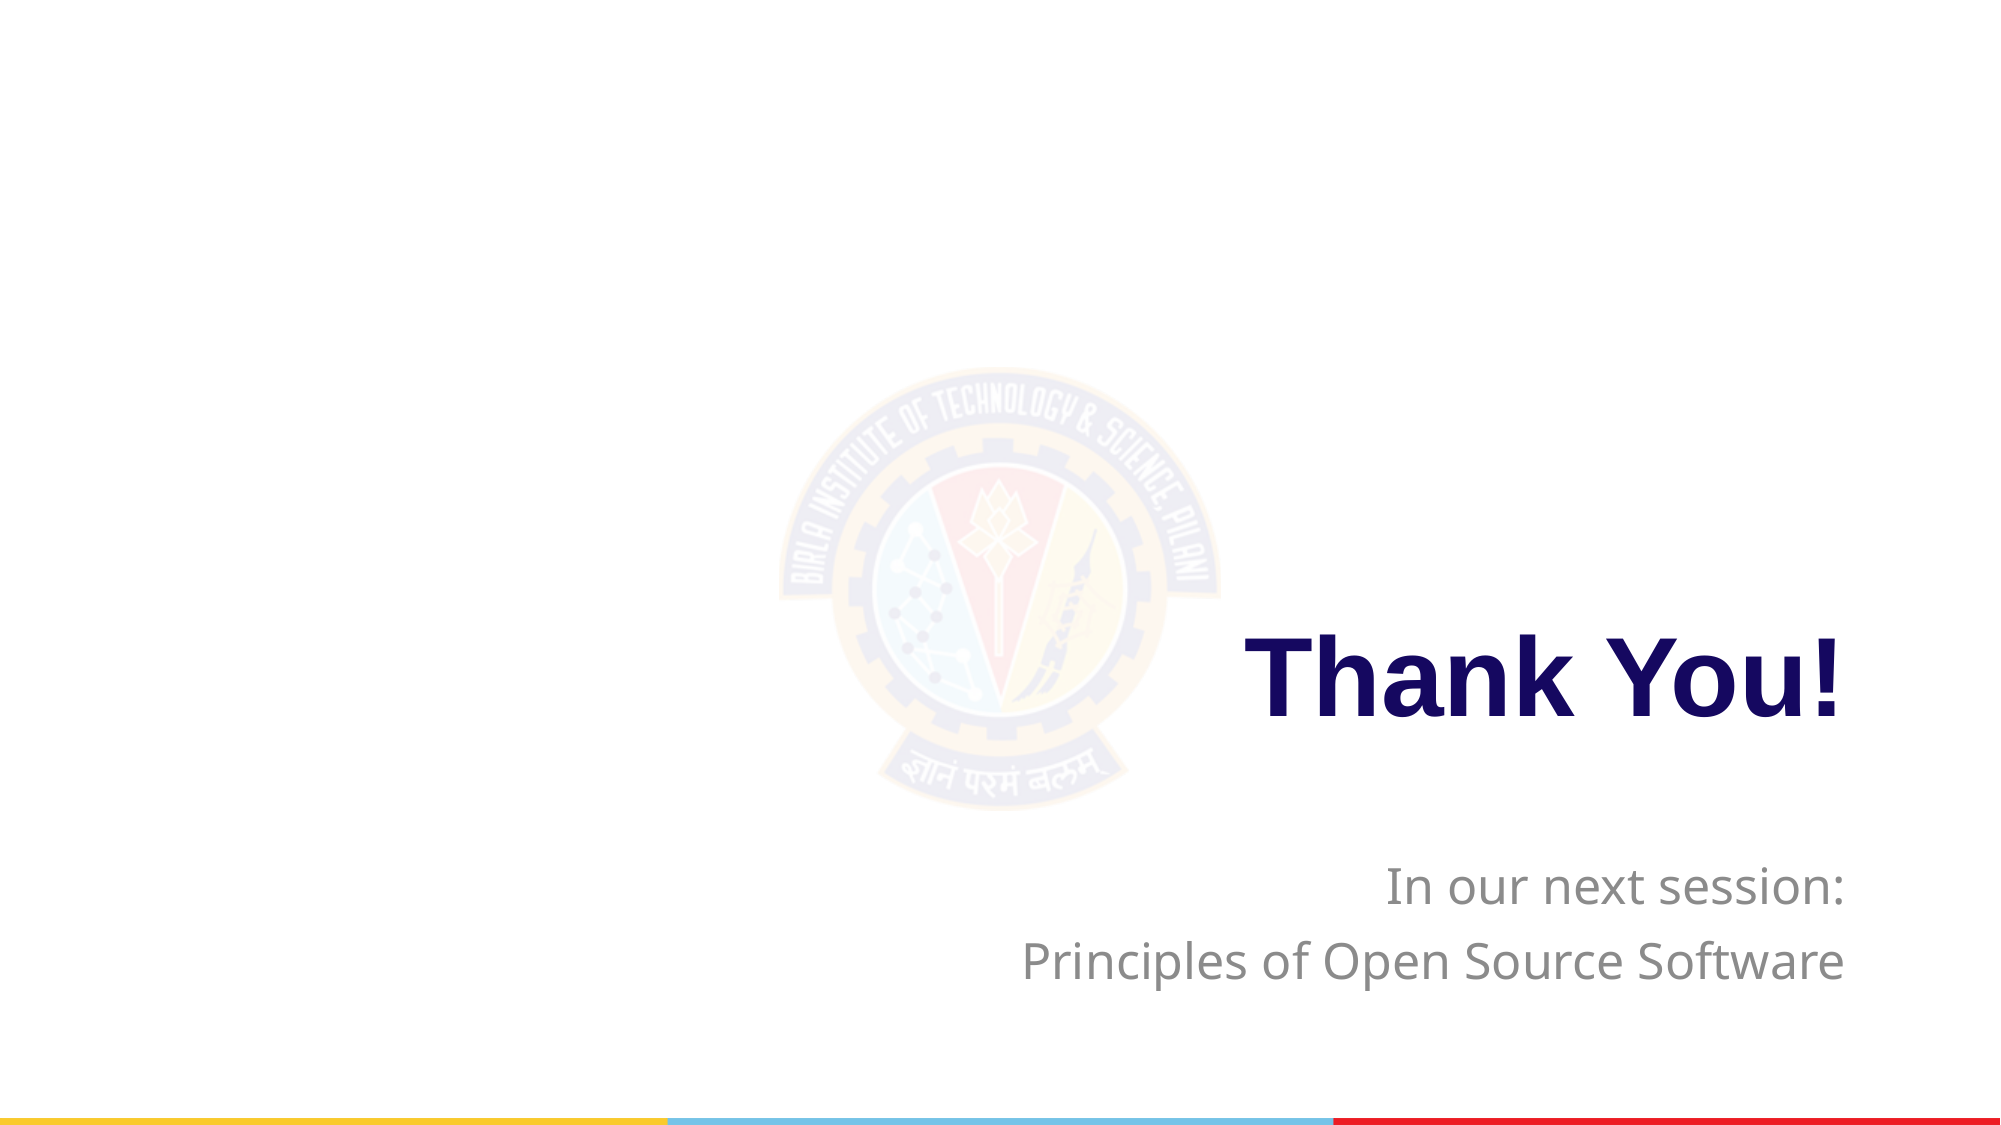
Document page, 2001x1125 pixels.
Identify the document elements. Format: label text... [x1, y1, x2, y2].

picture [0, 1118, 2000, 1125]
list In our next session: Principles of Open Source Software [136, 853, 1862, 1100]
title Thank You! [136, 600, 1862, 749]
